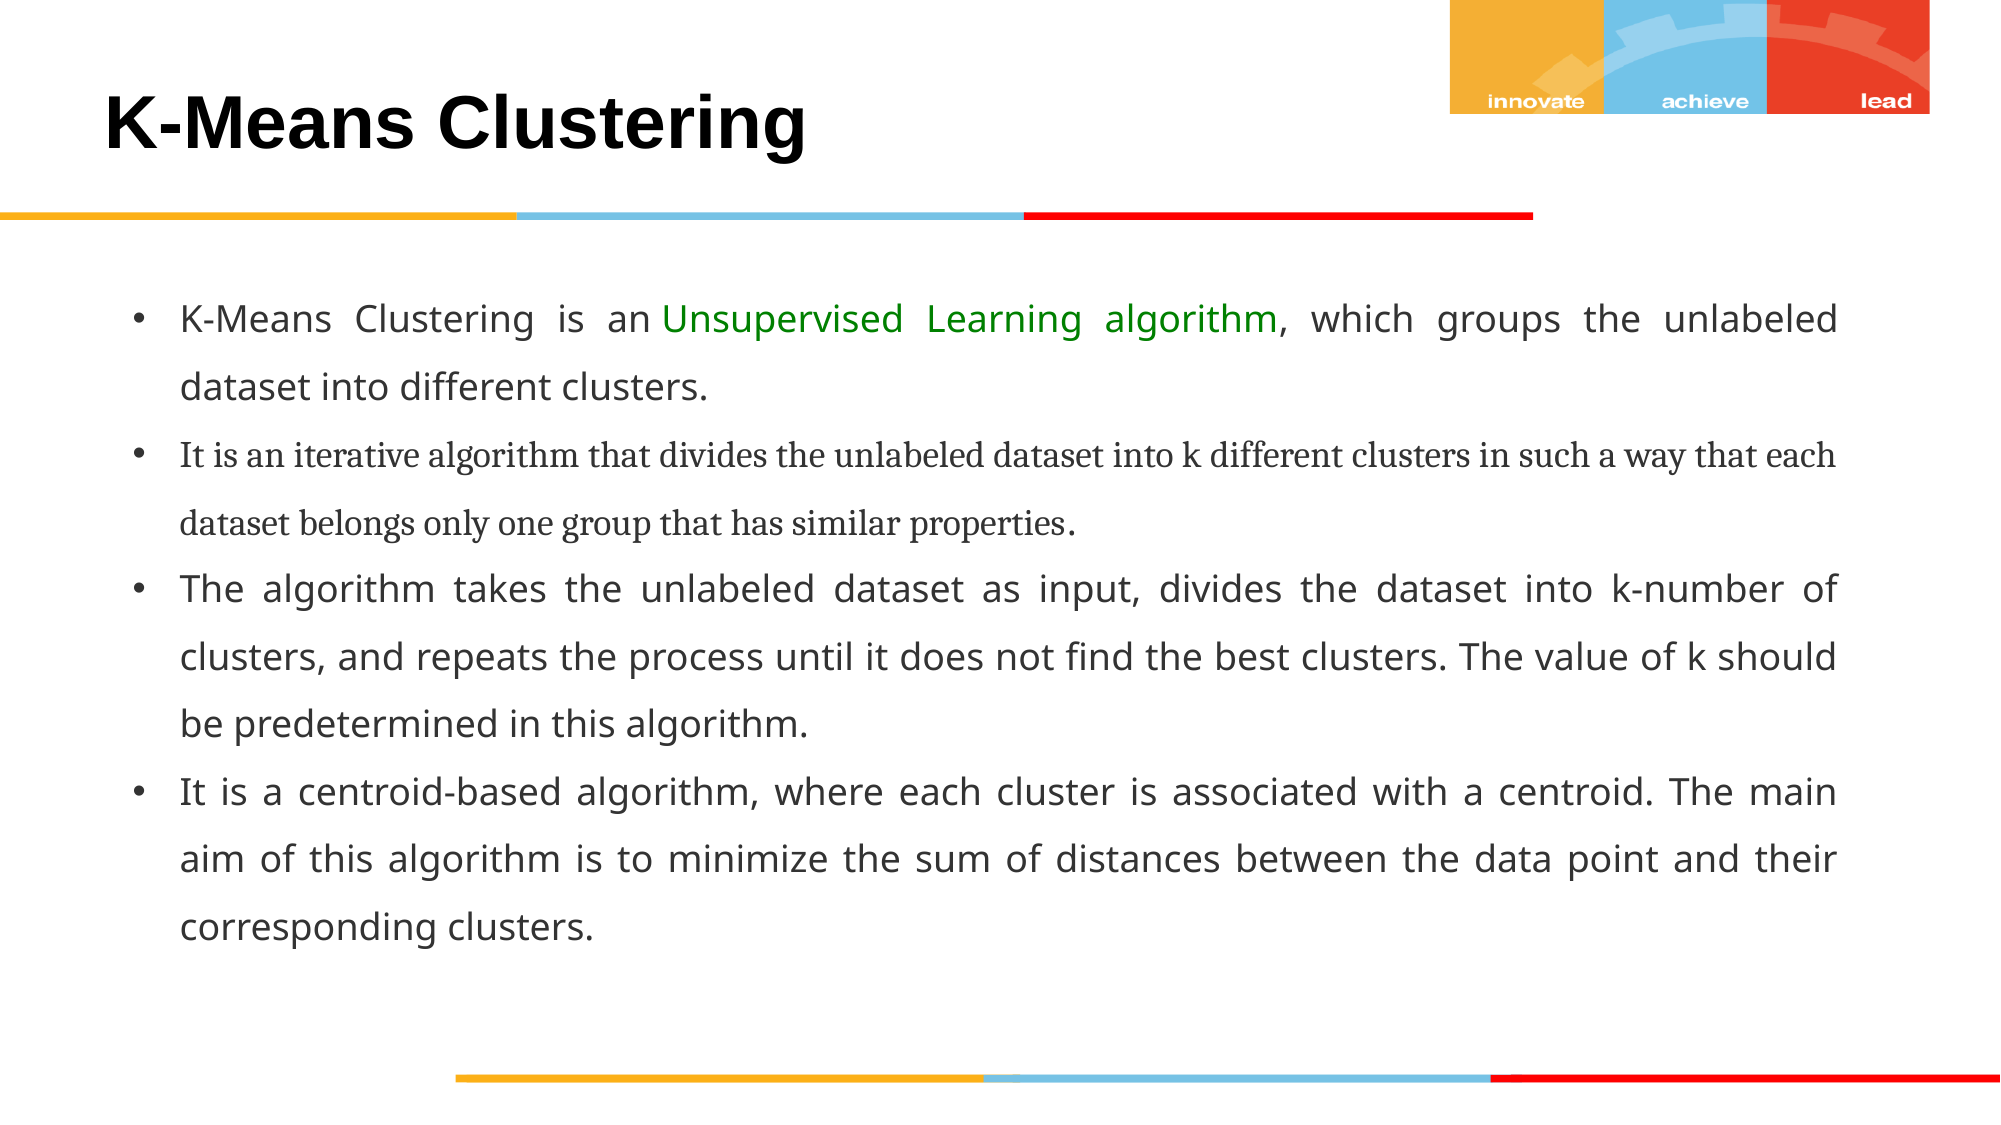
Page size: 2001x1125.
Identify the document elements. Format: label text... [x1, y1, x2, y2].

picture [1449, 0, 1930, 114]
text_box K-Means Clustering is an Unsupervised Learning algorithm, which groups the unlabeled dataset into different clusters. It is an iterative algorithm that divides the unlabeled dataset into k different clusters in such a way that each dataset belongs only one group that has similar properties. The algorithm takes the unlabeled dataset as input, divides the dataset into k-number of clusters, and repeats the process until it does not find the best clusters. The value of k should be predetermined in this algorithm. It is a centroid-based algorithm, where each cluster is associated with a centroid. The main aim of this algorithm is to minimize the sum of distances between the data point and their corresponding clusters. [117, 265, 1855, 956]
list K-Means Clustering [66, 24, 1450, 213]
